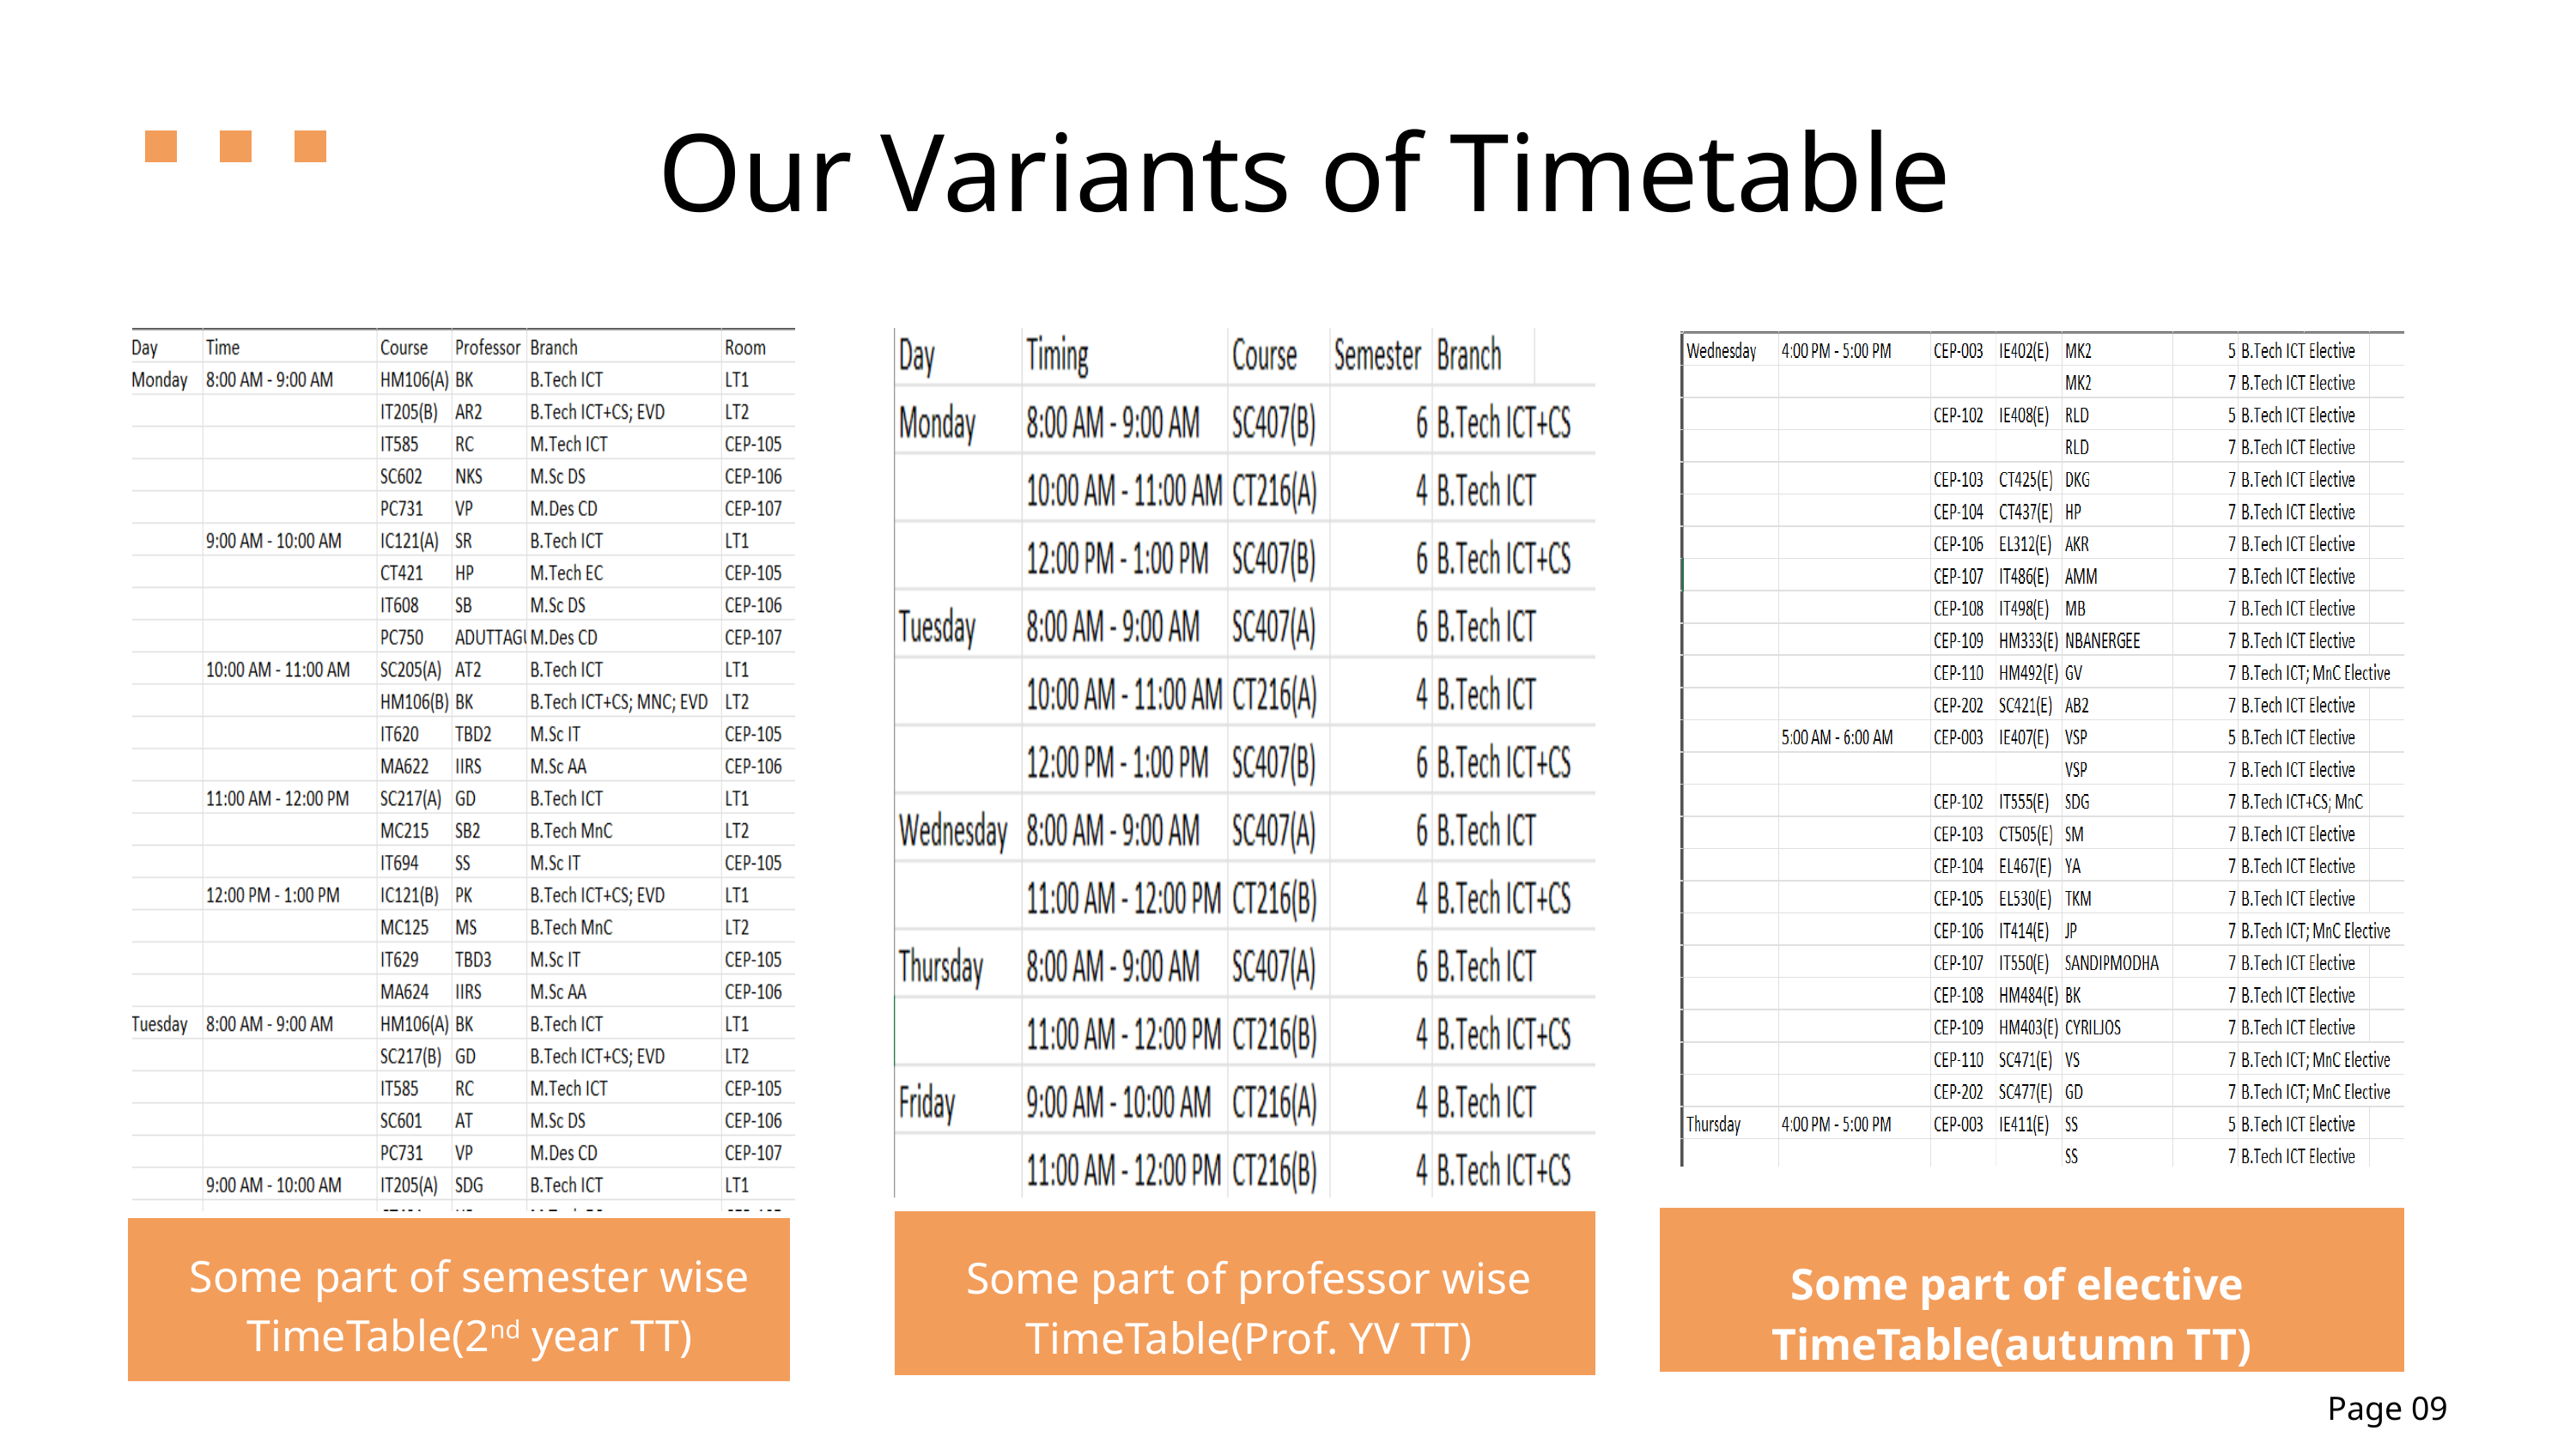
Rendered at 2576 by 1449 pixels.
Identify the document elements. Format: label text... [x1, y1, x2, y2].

picture [1680, 331, 2405, 1167]
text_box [894, 1210, 1595, 1375]
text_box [127, 1217, 790, 1382]
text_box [1659, 1207, 2405, 1372]
text_box Page 09 [2177, 1381, 2449, 1449]
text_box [294, 130, 327, 163]
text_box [219, 130, 252, 163]
picture [894, 328, 1595, 1197]
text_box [144, 130, 178, 163]
picture [131, 328, 795, 1211]
text_box Our Variants of Timetable [161, 95, 2449, 233]
